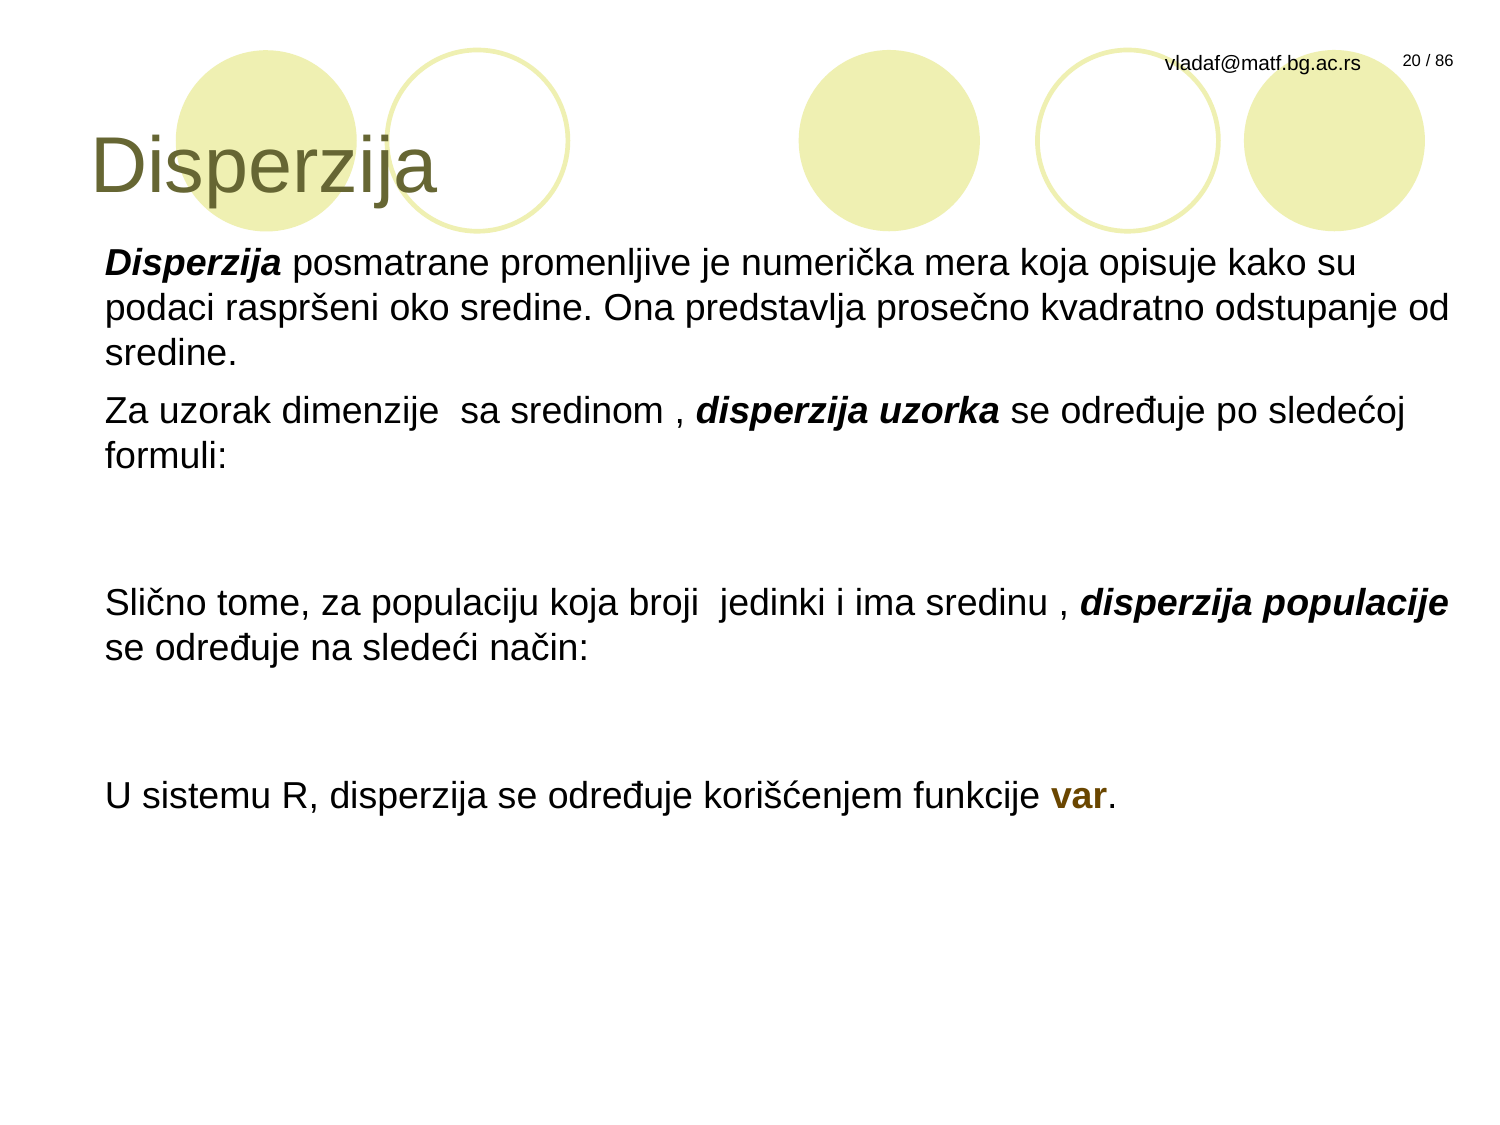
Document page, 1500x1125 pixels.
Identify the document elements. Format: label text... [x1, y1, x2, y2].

title Disperzija [75, 90, 1425, 233]
